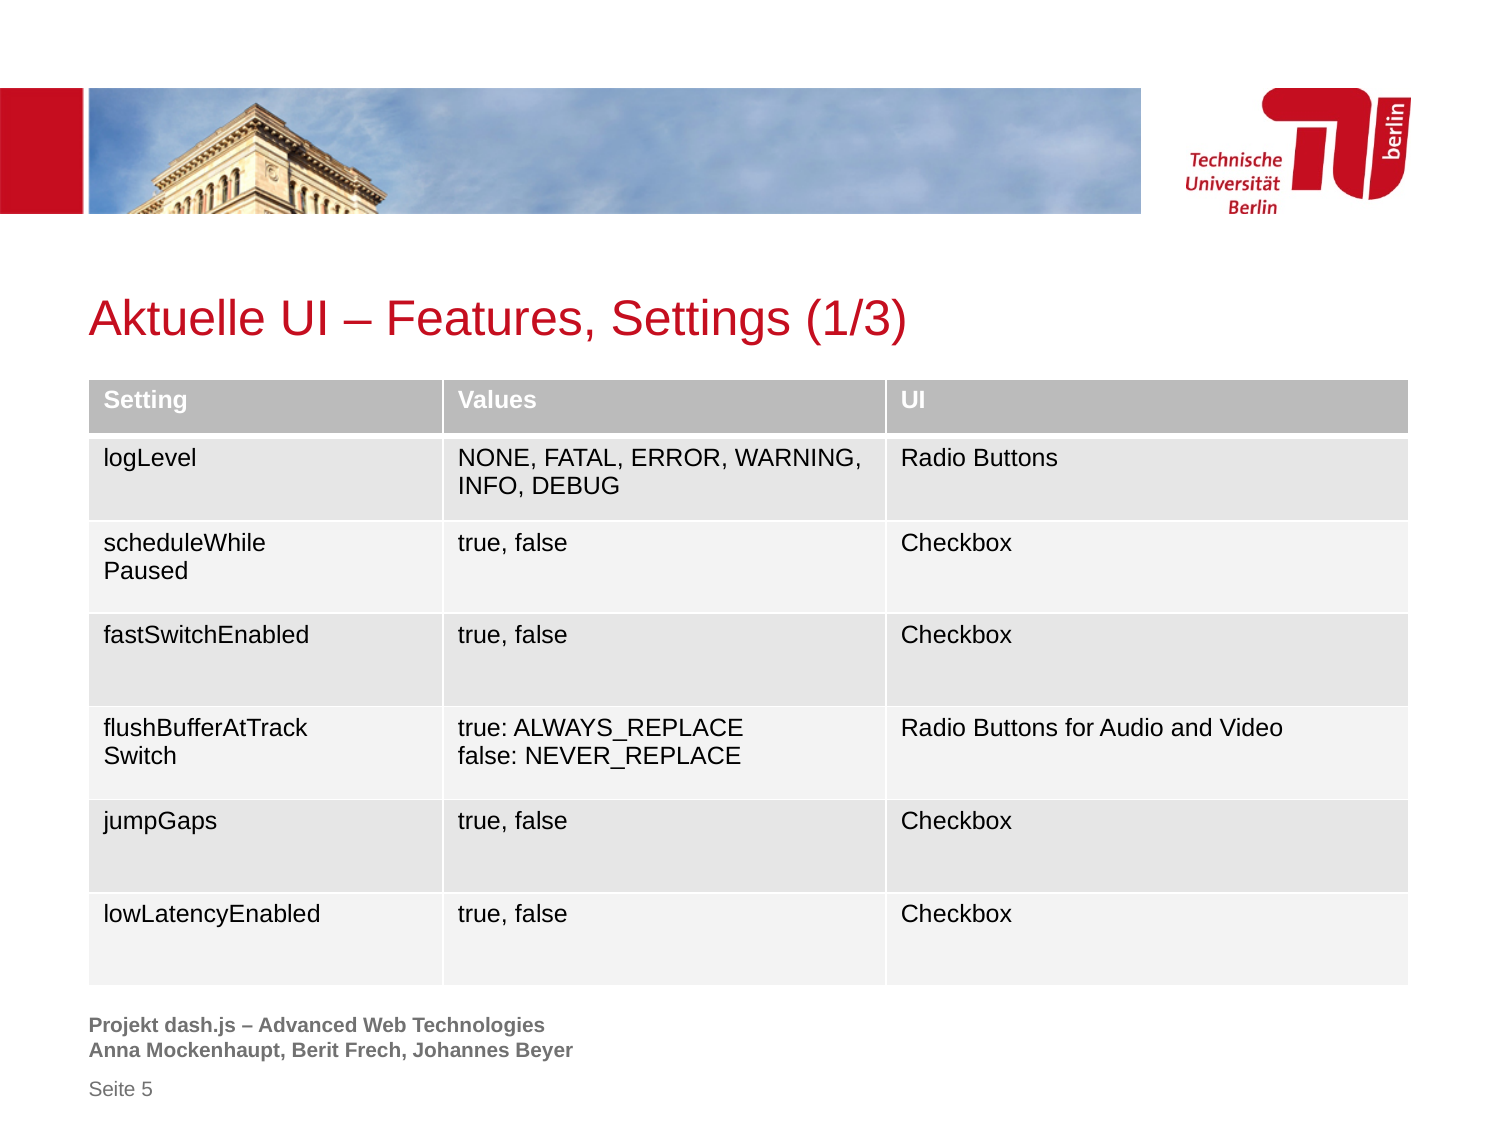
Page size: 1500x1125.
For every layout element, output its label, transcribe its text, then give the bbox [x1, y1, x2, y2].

slide_number Seite [88, 1075, 1176, 1101]
table_header UI [887, 380, 1408, 433]
table_cell Radio Buttons [887, 439, 1408, 520]
table_cell Radio Buttons for Audio and Video [887, 707, 1408, 799]
table_cell flushBufferAtTrack Switch [89, 707, 442, 799]
table_cell Checkbox [887, 614, 1408, 706]
table_cell Checkbox [887, 894, 1408, 985]
table_cell jumpGaps [89, 800, 442, 892]
picture [0, 88, 1141, 214]
table_cell true, false [444, 800, 885, 892]
table_header Values [444, 380, 885, 433]
table_header Setting [89, 380, 442, 433]
title Aktuelle UI – Features, Settings (1/3) [88, 282, 1412, 345]
table_cell true, false [444, 522, 885, 612]
table_cell true, false [444, 614, 885, 706]
table_cell true, false [444, 894, 885, 985]
table_cell logLevel [89, 439, 442, 520]
table_cell Checkbox [887, 522, 1408, 612]
footer Projekt dash.js – Advanced Web Technologies Anna Mockenhaupt, Berit Frech, Johannes Beyer [88, 1011, 1176, 1071]
table_cell true: ALWAYS_REPLACE false: NEVER_REPLACE [444, 707, 885, 799]
table_cell lowLatencyEnabled [89, 894, 442, 985]
picture [1186, 88, 1411, 214]
table_cell fastSwitchEnabled [89, 614, 442, 706]
table_cell scheduleWhile Paused [89, 522, 442, 612]
table_cell NONE, FATAL, ERROR, WARNING, INFO, DEBUG [444, 439, 885, 520]
table_cell Checkbox [887, 800, 1408, 892]
